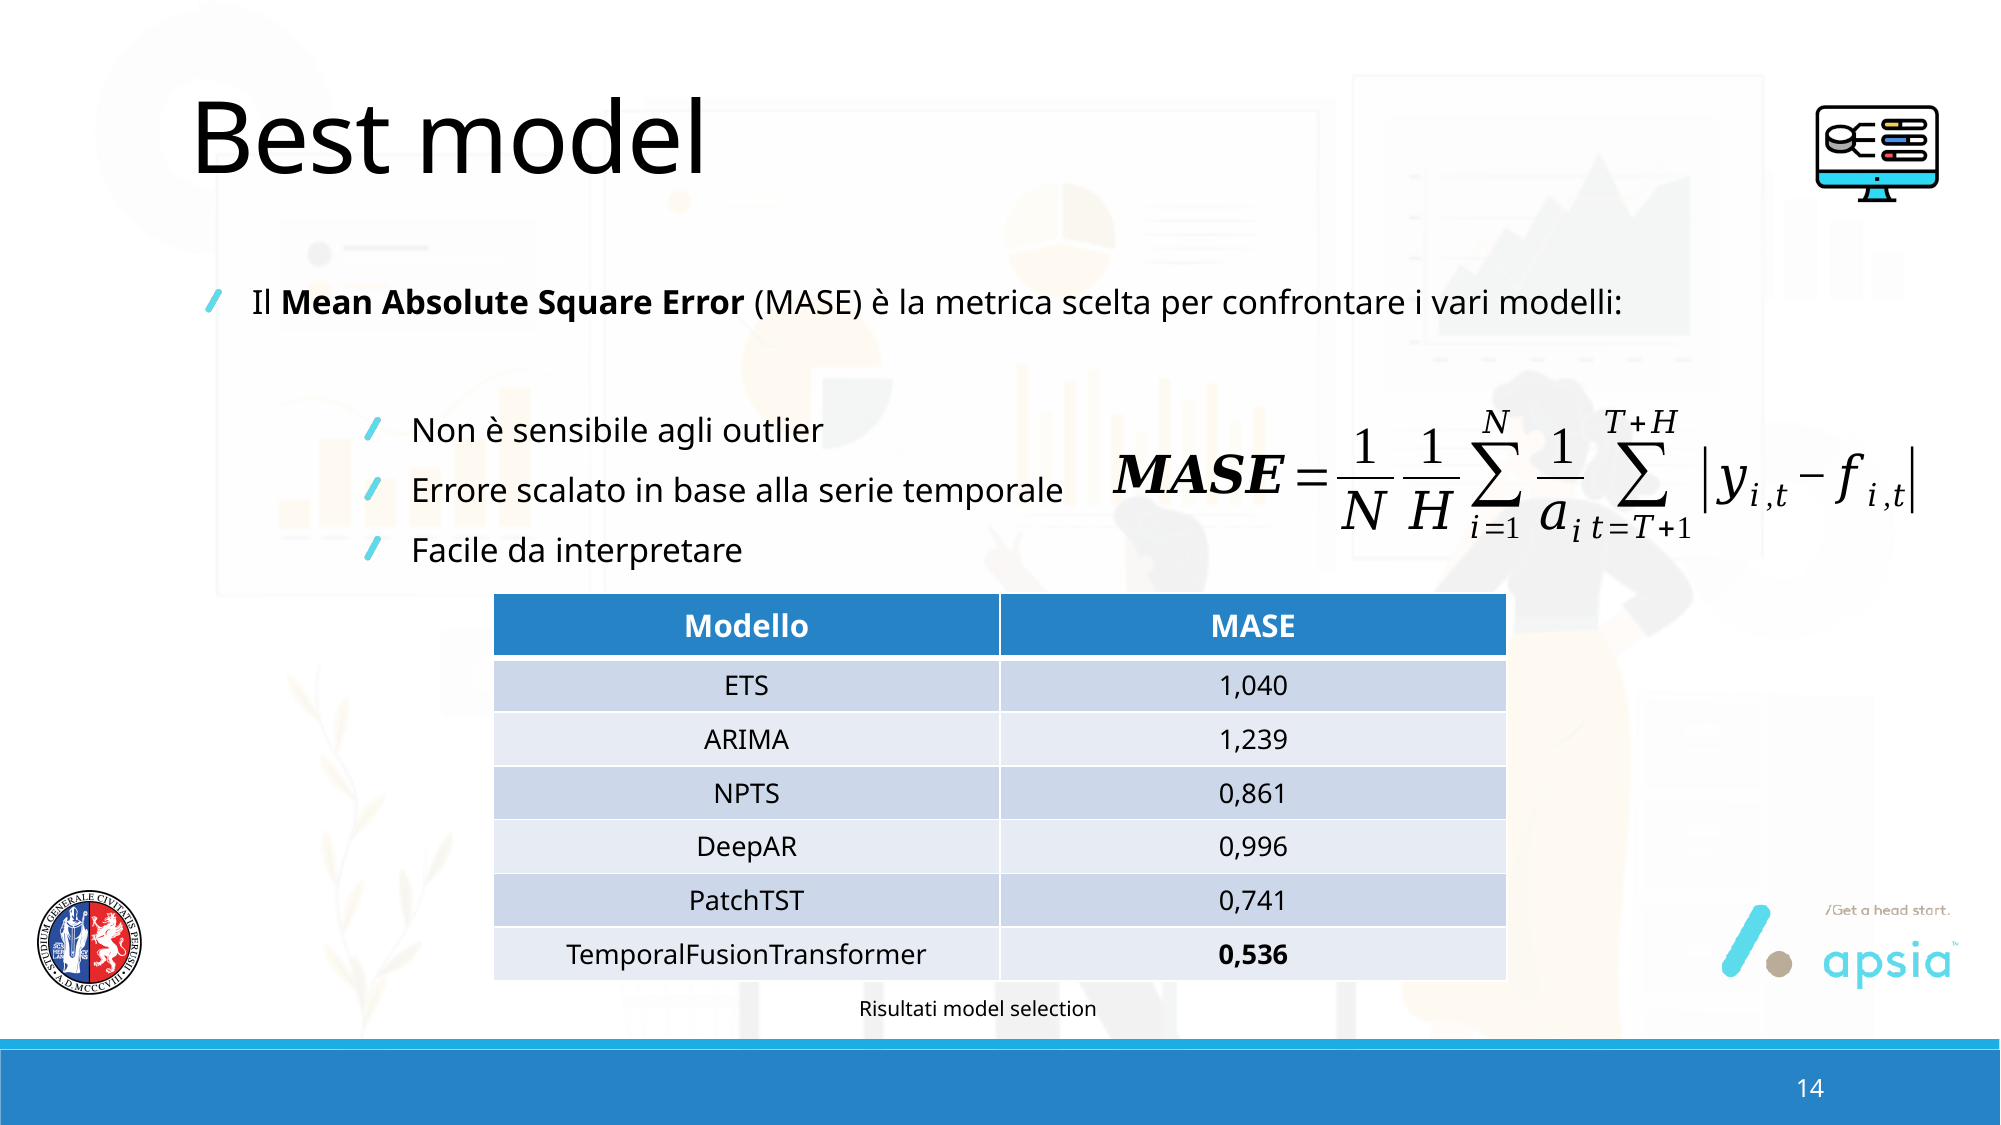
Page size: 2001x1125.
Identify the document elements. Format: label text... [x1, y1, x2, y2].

table_header MASE [1001, 594, 1506, 655]
text_box Risultati model selection [675, 988, 1281, 1029]
table_cell 0,996 [1001, 820, 1506, 873]
picture [1718, 900, 1964, 996]
picture [1790, 67, 1964, 241]
text_box Il Mean Absolute Square Error (MASE) è la metrica scelta per confrontare i vari modelli: [190, 253, 1766, 329]
table_cell NPTS [494, 767, 999, 819]
table_header Modello [494, 594, 999, 655]
table_cell 0,741 [1001, 874, 1506, 926]
picture [364, 536, 383, 561]
table_cell PatchTST [494, 874, 999, 926]
picture [205, 289, 224, 313]
text_box Best model [174, 84, 1787, 240]
slide_number 14 [1624, 1059, 1840, 1120]
picture [364, 417, 383, 441]
table_cell 1,239 [1001, 713, 1506, 765]
table_cell TemporalFusionTransformer [494, 928, 999, 980]
text_box Non è sensibile agli outlier Errore scalato in base alla serie temporale Facile da interpretare [349, 381, 1236, 576]
table_cell ETS [494, 661, 999, 711]
picture [36, 890, 142, 996]
picture [364, 477, 383, 501]
table_cell ARIMA [494, 713, 999, 765]
table_cell 1,040 [1001, 661, 1506, 711]
table_cell 0,861 [1001, 767, 1506, 819]
table_cell DeepAR [494, 820, 999, 873]
table_cell 0,536 [1001, 928, 1506, 980]
